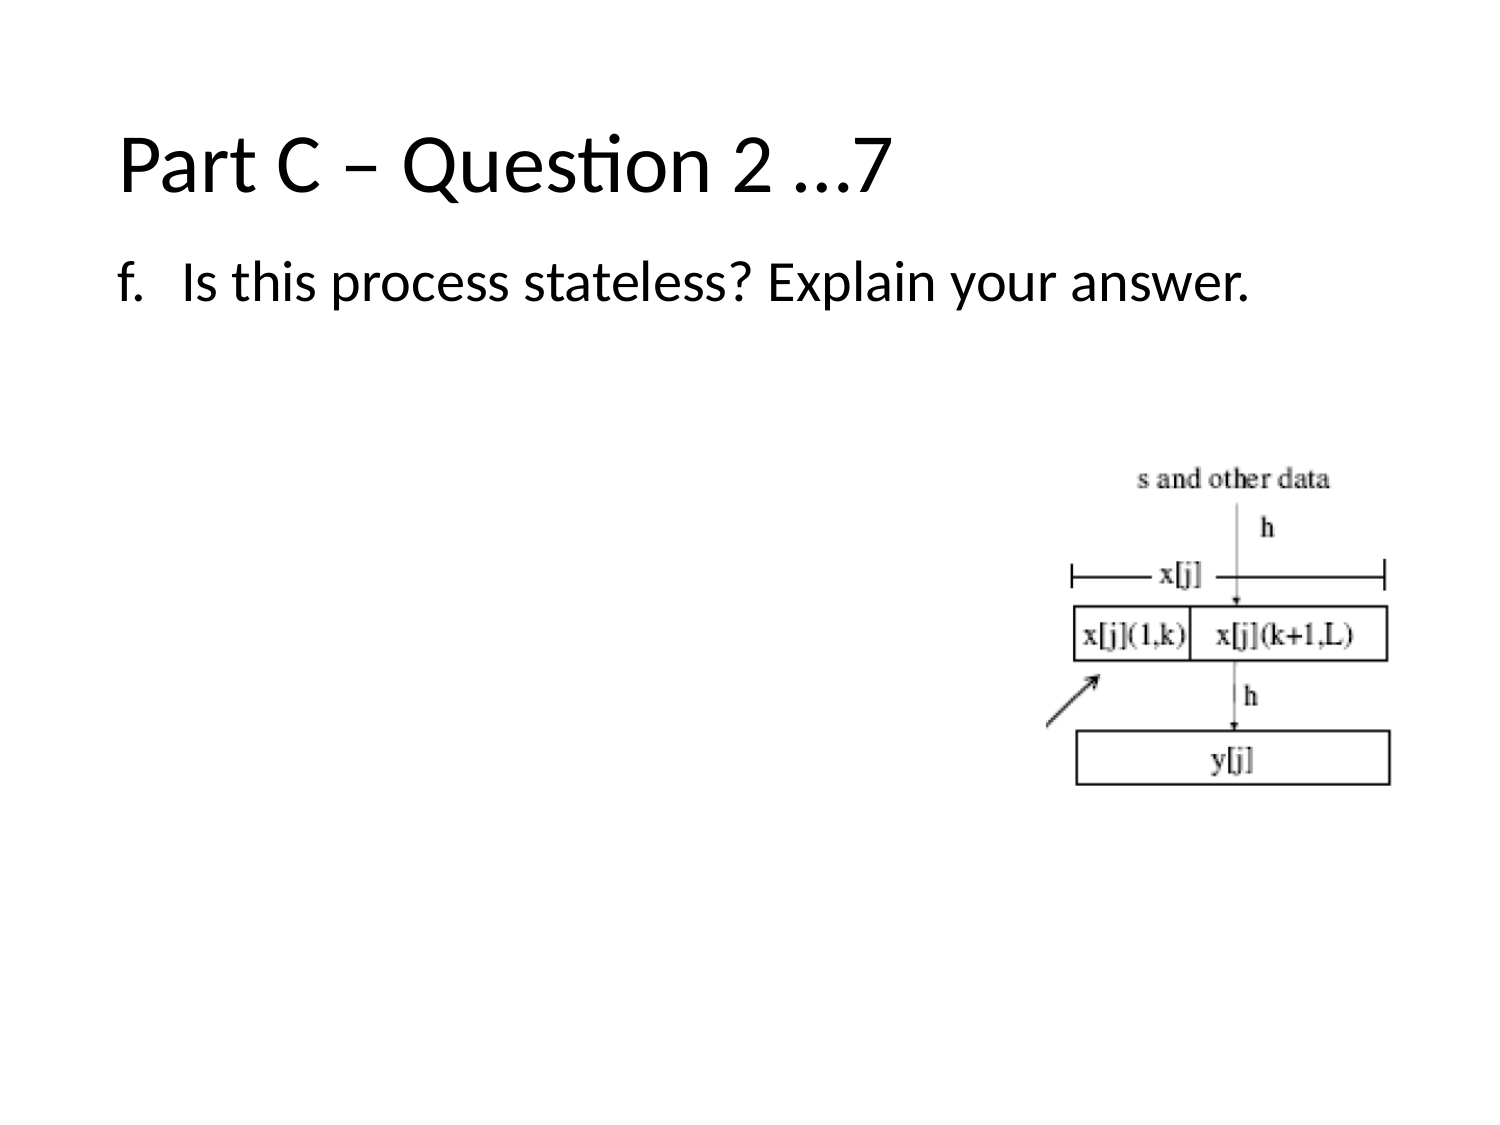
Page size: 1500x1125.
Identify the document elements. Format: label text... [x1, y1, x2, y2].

picture [1032, 459, 1409, 807]
title Part C – Question 2 …7 [103, 59, 1397, 235]
text_box Is this process stateless? Explain your answer. [103, 235, 1397, 321]
